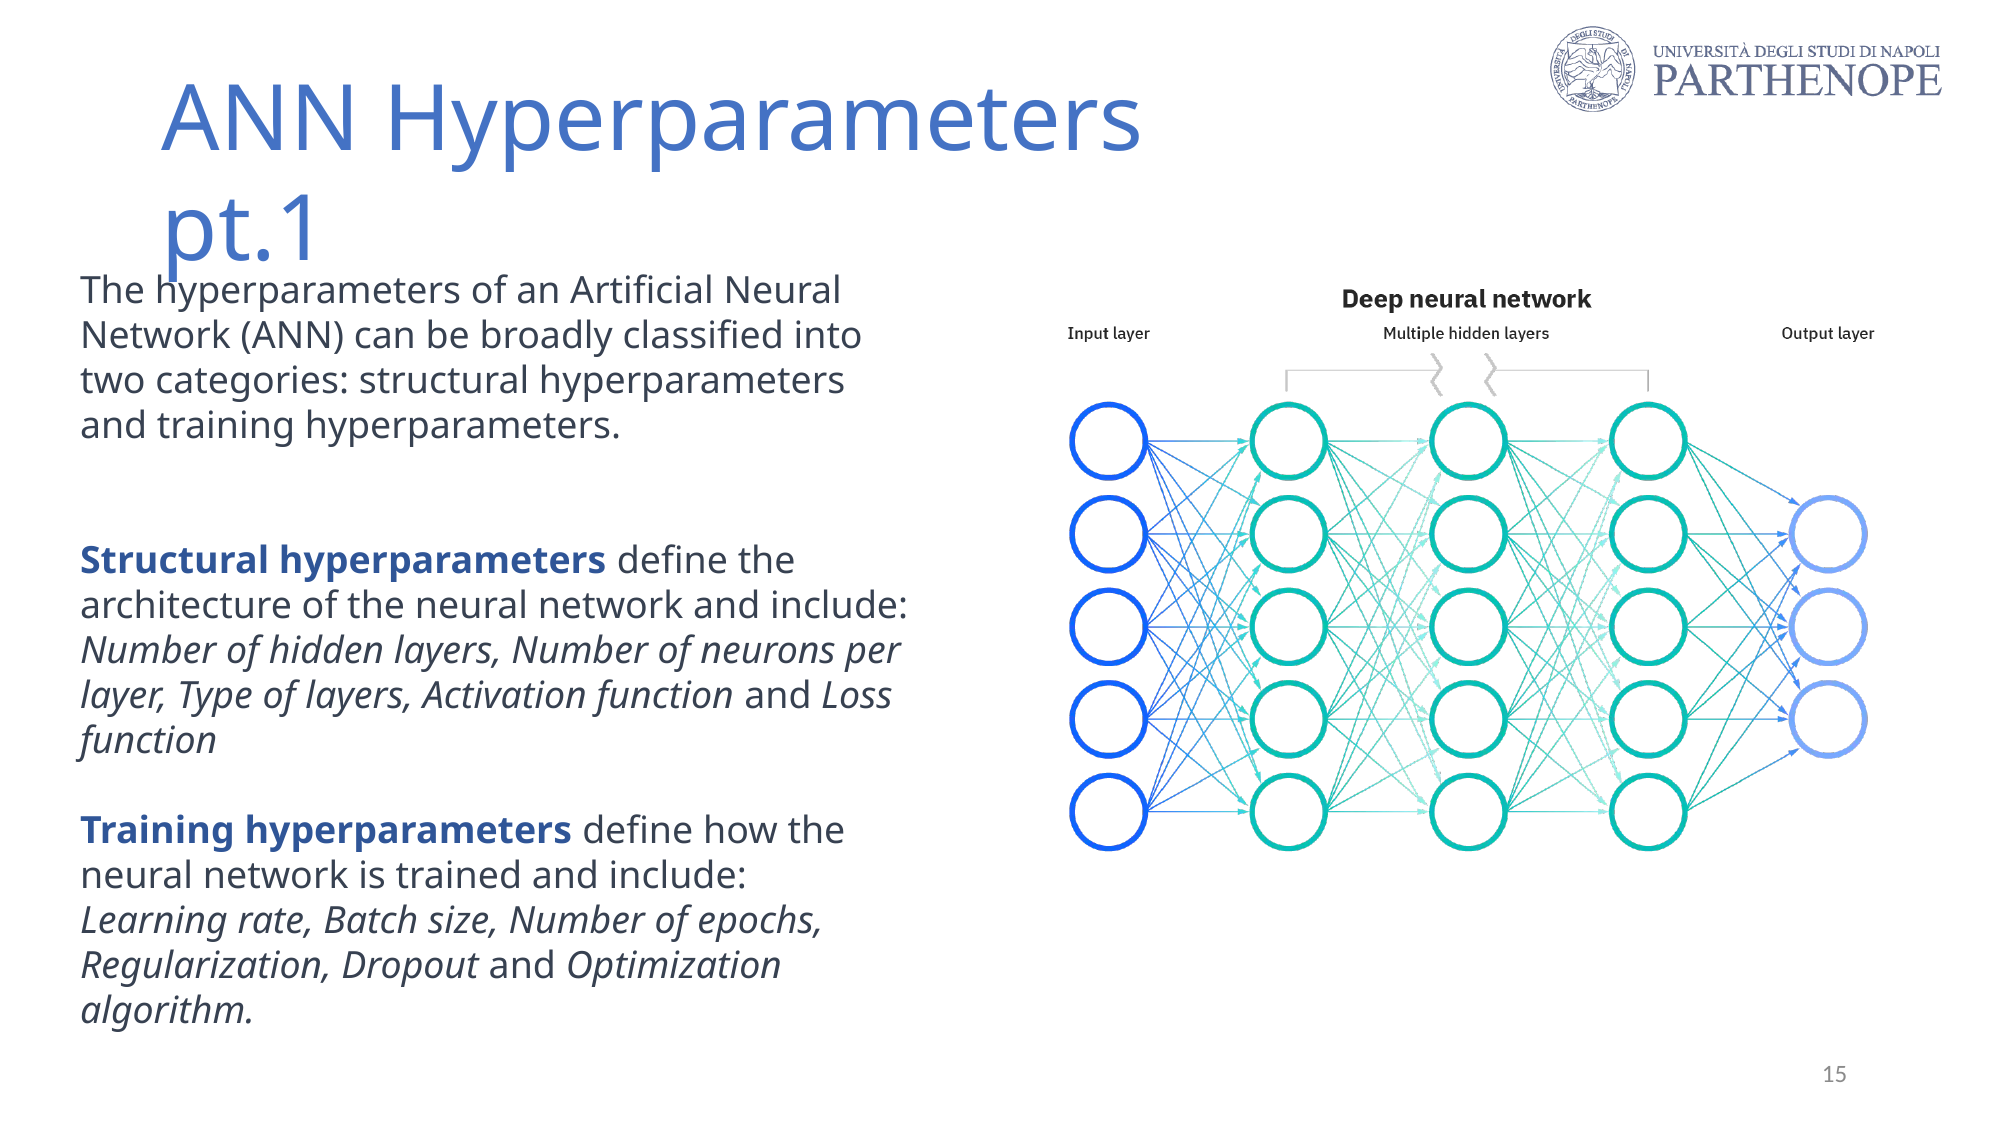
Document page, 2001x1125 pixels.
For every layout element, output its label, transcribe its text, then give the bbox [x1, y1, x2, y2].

picture [1550, 26, 1942, 112]
picture [1019, 258, 1903, 886]
text_box The hyperparameters of an Artificial Neural Network (ANN) can be broadly classified into two categories: structural hyperparameters and training hyperparameters. Structural hyperparameters define the architecture of the neural network and include: Number of hidden layers, Number of neurons per layer, Type of layers, Activation function and Loss function Training hyperparameters define how the neural network is trained and include: Learning rate, Batch size, Number of epochs, Regularization, Dropout and Optimization algorithm. [65, 258, 936, 1084]
slide_number 15 [1412, 1042, 1863, 1103]
text_box ANN Hyperparameters pt.1 [147, 51, 1293, 286]
